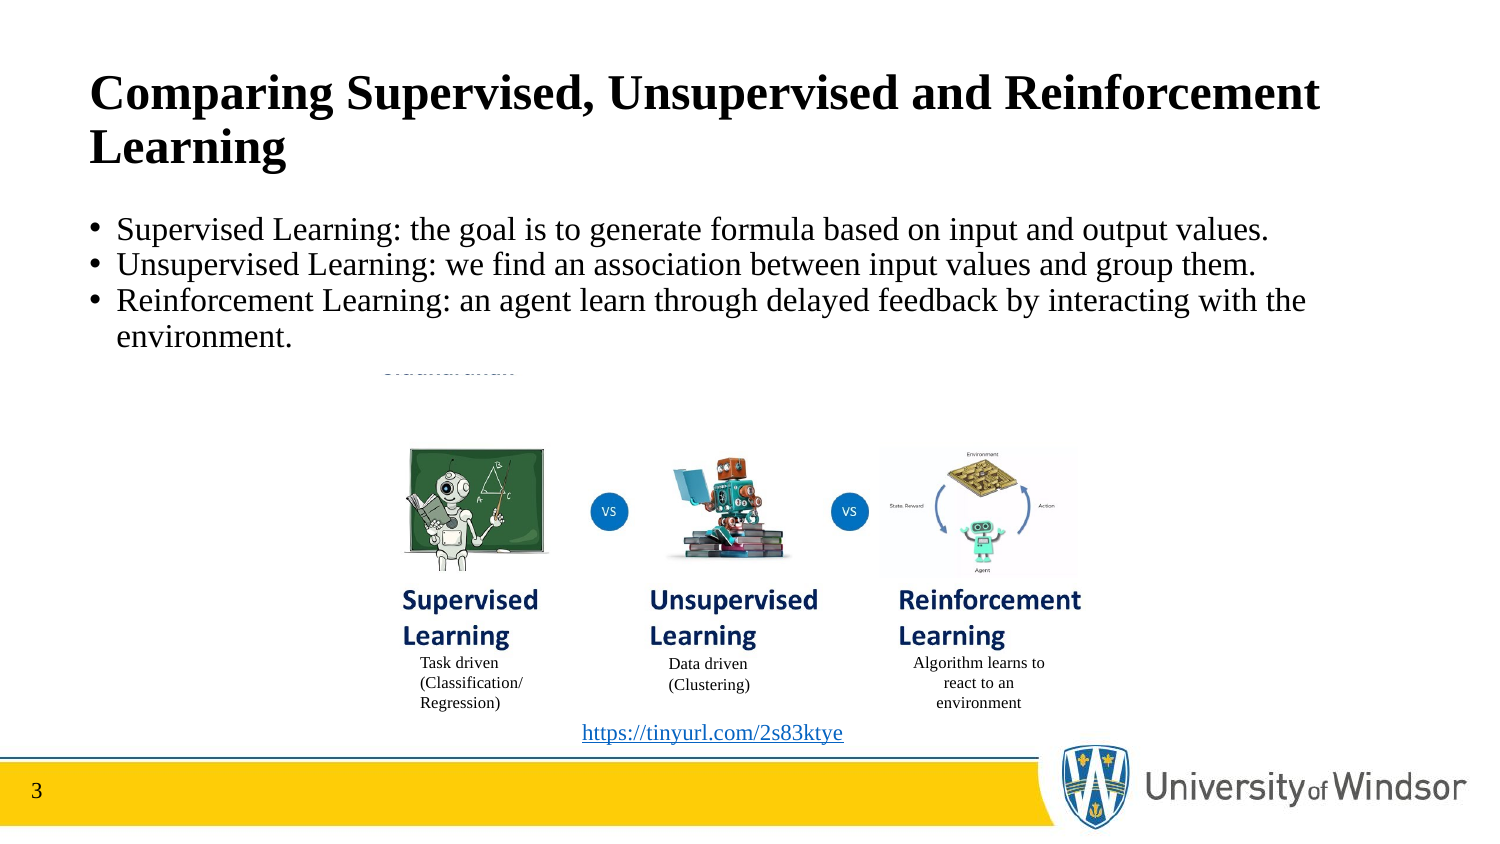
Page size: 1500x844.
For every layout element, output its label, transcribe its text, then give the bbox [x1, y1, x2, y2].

text_box https://tinyurl.com/2s83ktye [570, 711, 930, 781]
picture [362, 374, 1088, 672]
picture [0, 731, 1500, 844]
text_box Data driven (Clustering) [653, 679, 792, 701]
text_box 3 [19, 770, 358, 816]
title Comparing Supervised, Unsupervised and Reinforcement Learning [78, 38, 1372, 202]
list Supervised Learning: the goal is to generate formula based on input and output values. Unsupervised Learning: we find an association between input values and group them. Reinforcement Learning: an agent learn through delayed feedback by interacting with the environment. [78, 205, 1443, 410]
text_box Task driven (Classification/ Regression) [405, 679, 544, 720]
text_box Algorithm learns to react to an environment [891, 679, 1068, 720]
